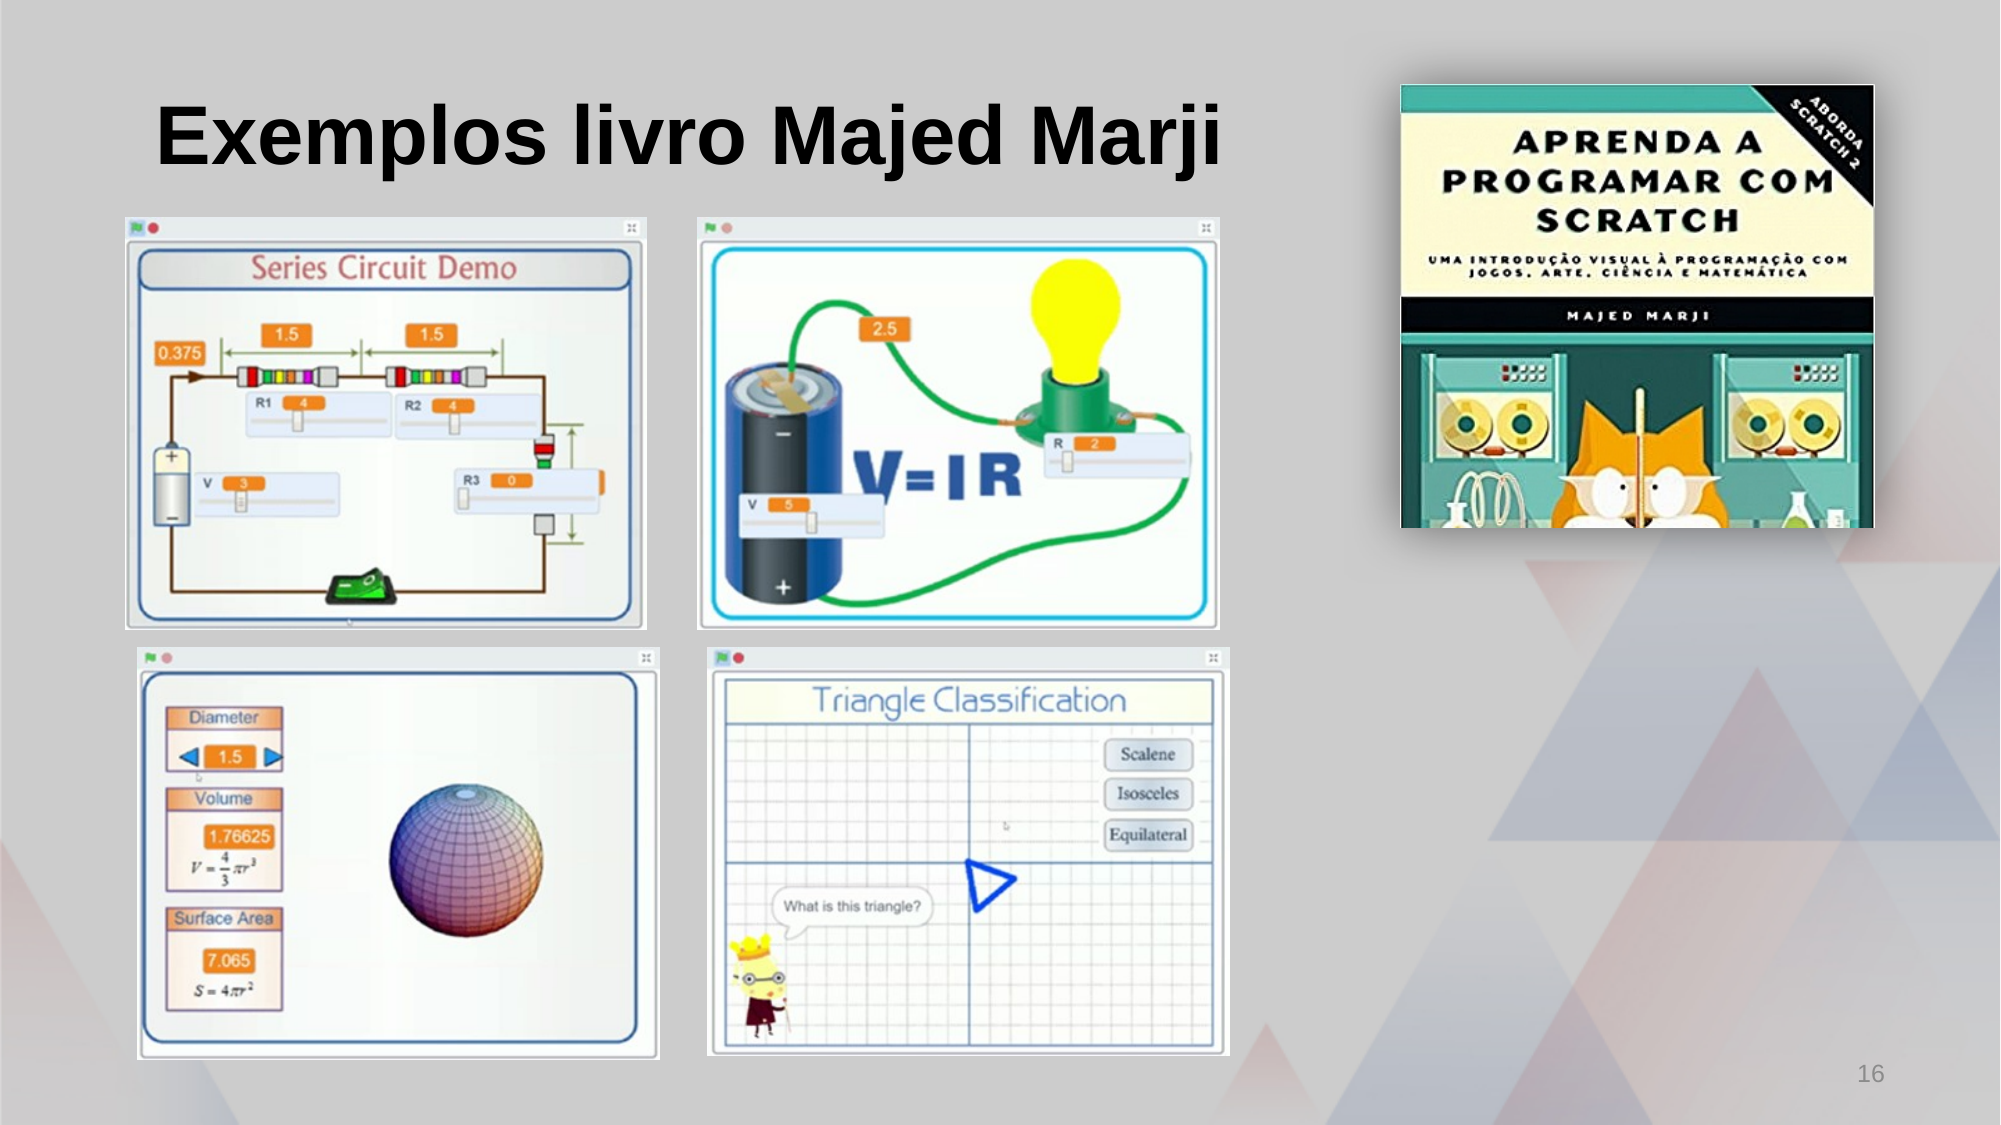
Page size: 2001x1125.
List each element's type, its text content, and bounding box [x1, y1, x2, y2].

title Exemplos livro Majed Marji [137, 22, 1863, 240]
slide_number 16 [1433, 1042, 1900, 1103]
picture [0, 0, 2001, 1125]
